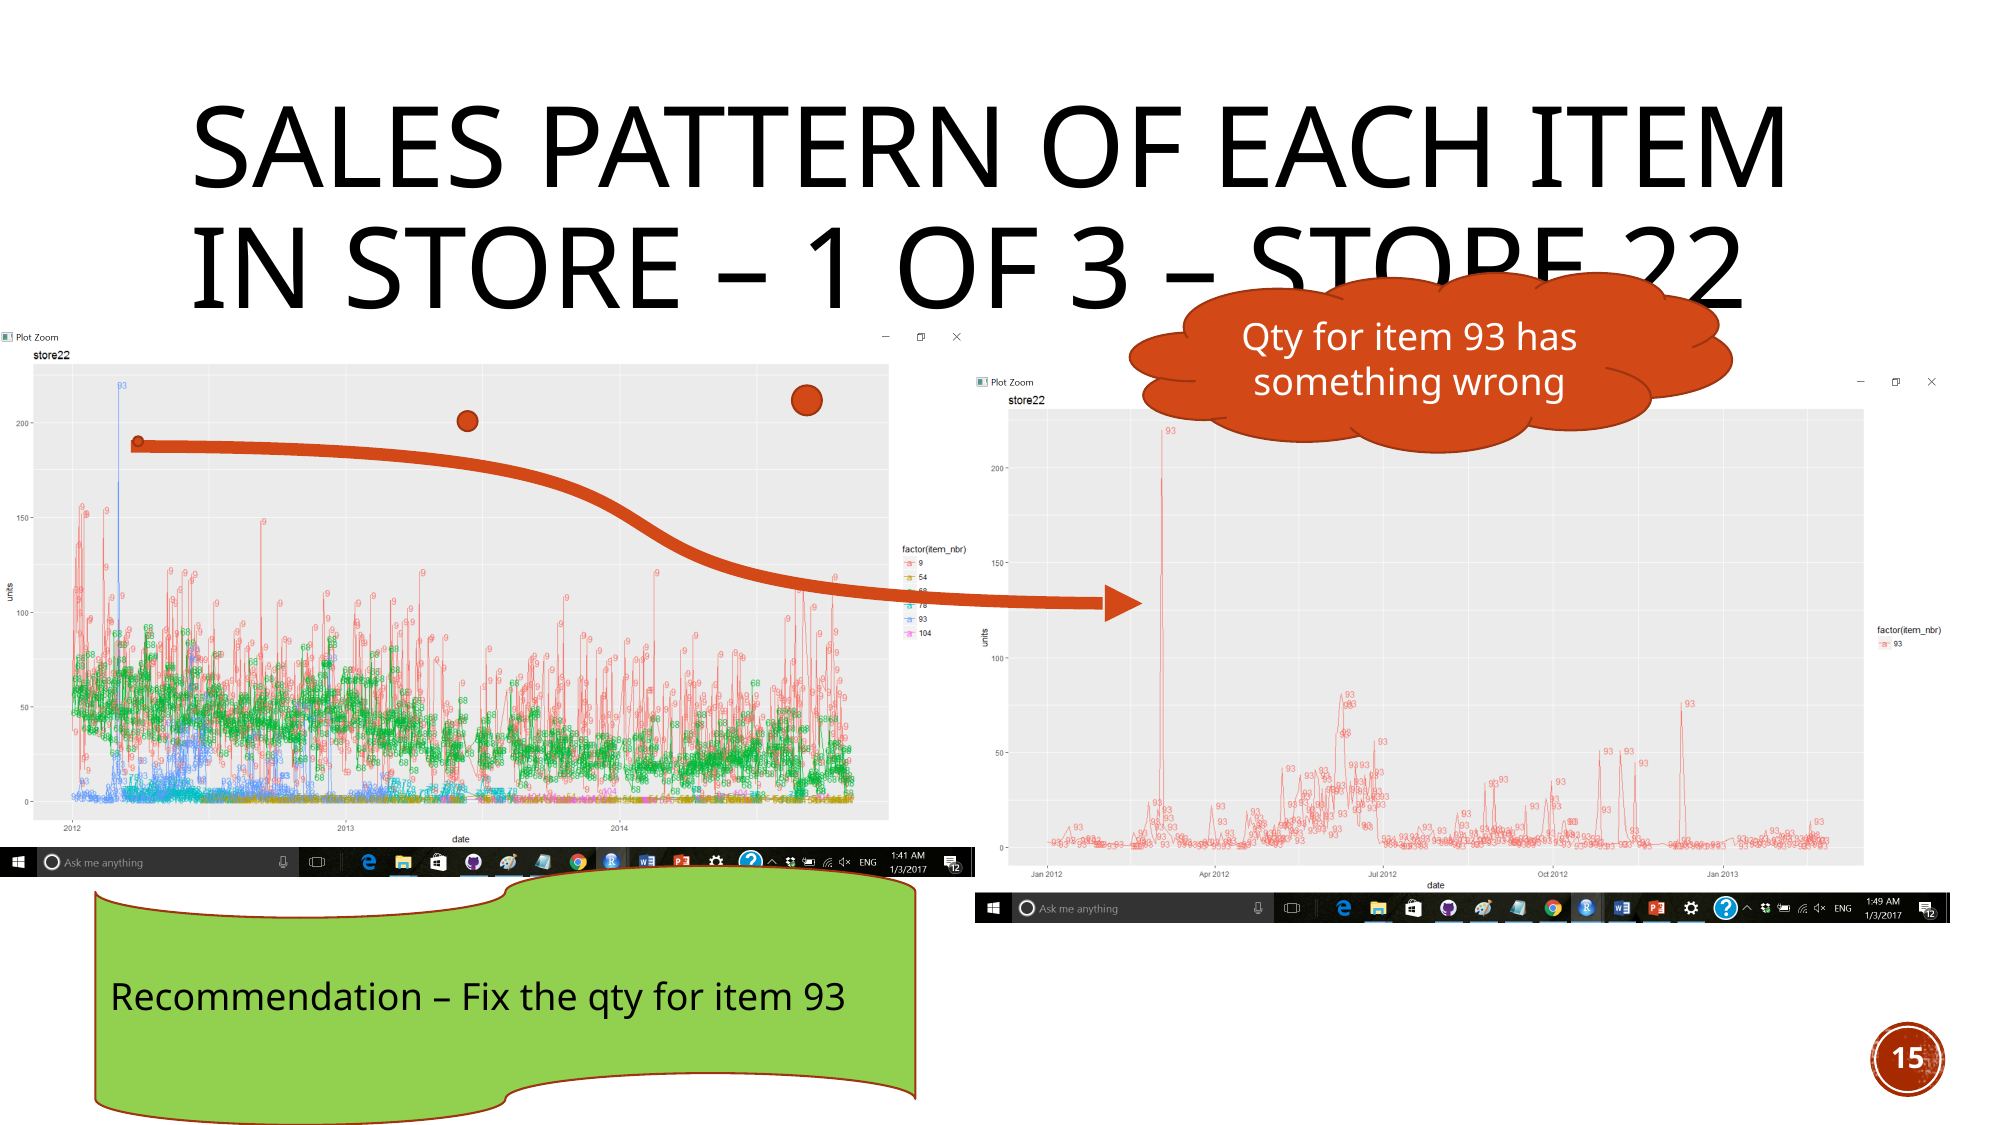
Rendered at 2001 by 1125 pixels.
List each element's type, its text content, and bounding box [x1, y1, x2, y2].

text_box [134, 449, 1140, 601]
text_box Recommendation – Fix the qty for item 93 [94, 878, 917, 1125]
text_box Qty for item 93 has something wrong [1128, 271, 1734, 373]
slide_number 15 [1855, 1028, 1961, 1089]
picture [0, 328, 1950, 923]
title Sales pattern of each item in store – 1 of 3 – Store 22 [175, 79, 1826, 344]
